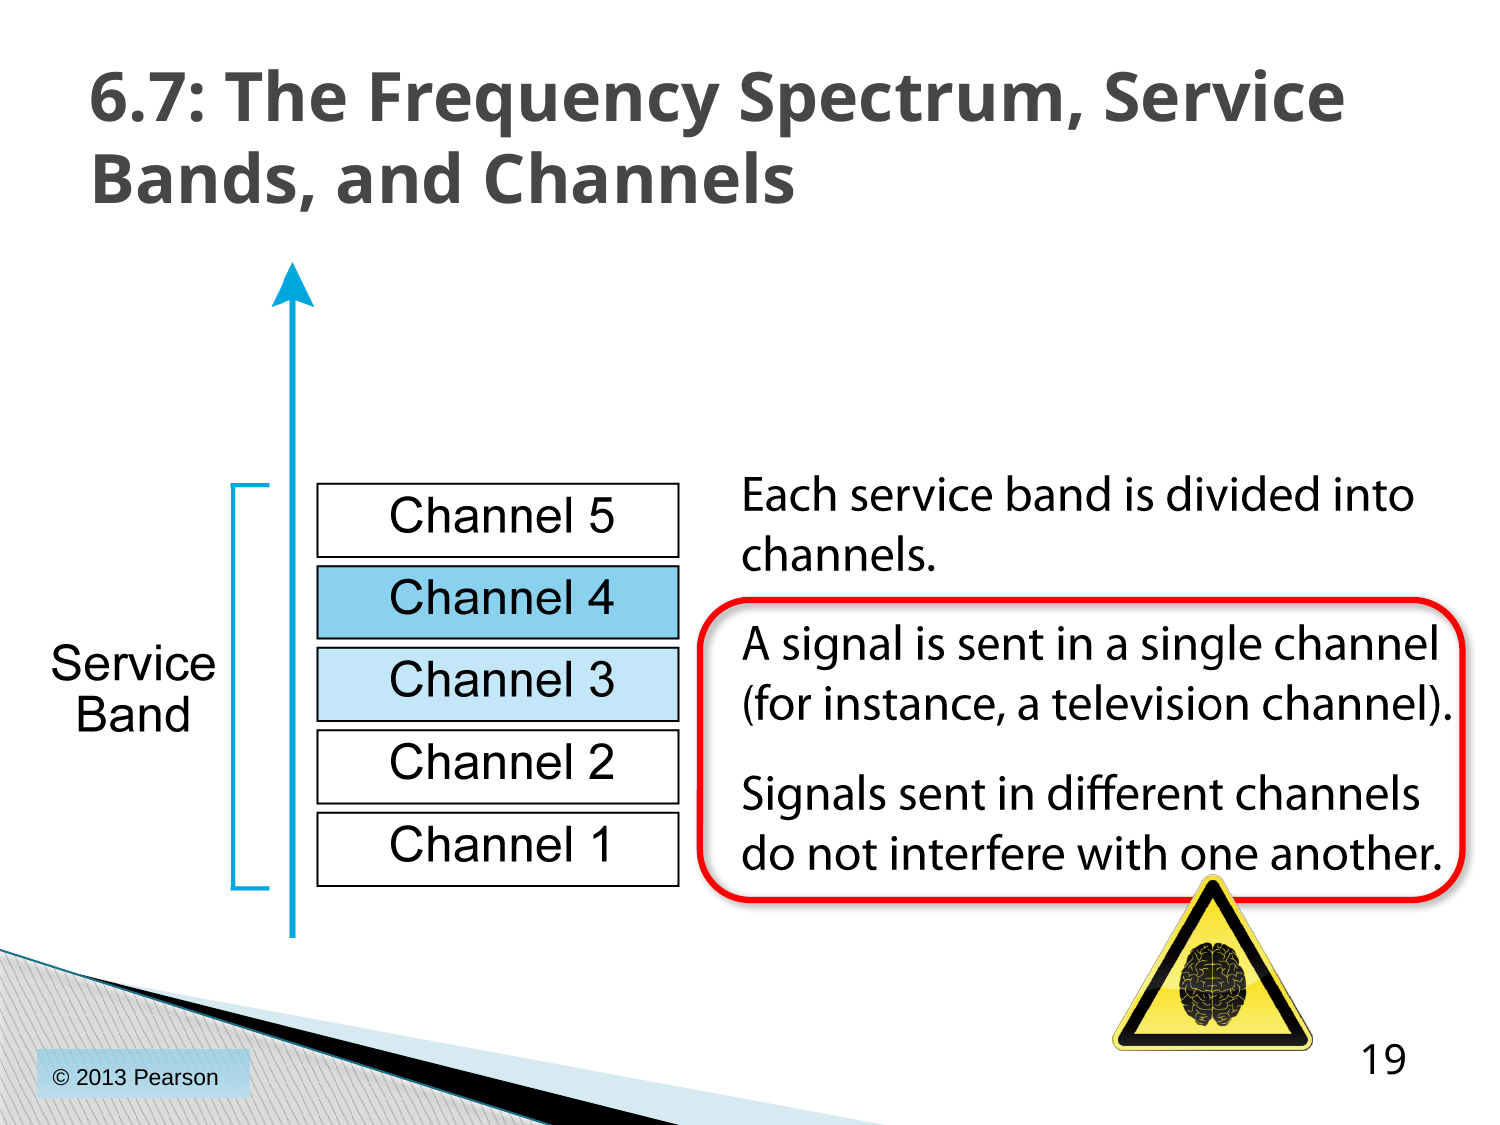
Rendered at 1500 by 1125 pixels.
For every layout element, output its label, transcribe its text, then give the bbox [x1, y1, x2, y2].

picture [1112, 874, 1313, 1052]
title 6.7: The Frequency Spectrum, Service Bands, and Channels [75, 45, 1425, 225]
text_box [1457, 618, 1467, 882]
footer © 2013 Pearson [37, 1050, 250, 1098]
slide_number 19 [1287, 1037, 1423, 1098]
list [49, 262, 1452, 938]
